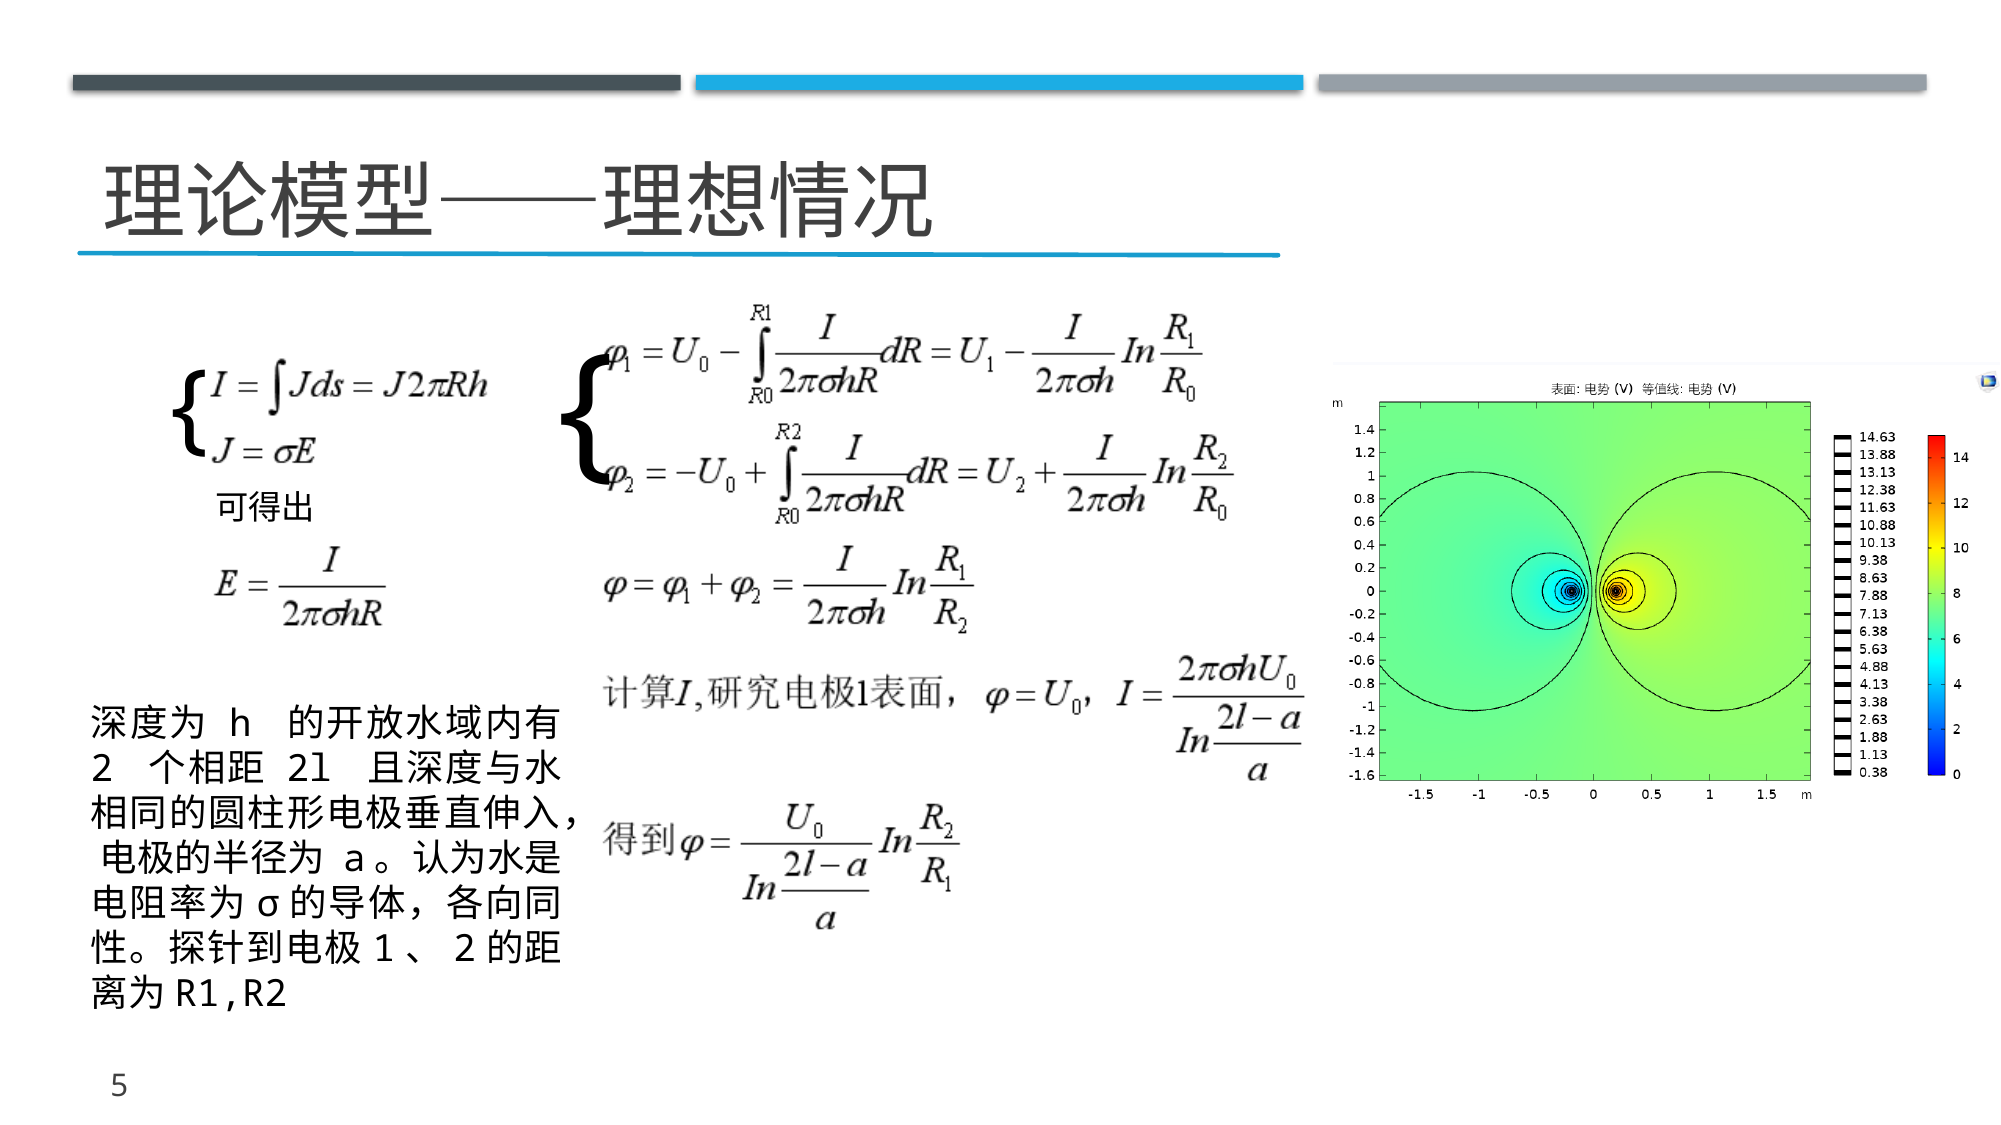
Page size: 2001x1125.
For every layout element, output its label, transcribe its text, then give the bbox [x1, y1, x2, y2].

title 理论模型——理想情况 [87, 149, 1108, 250]
picture [597, 297, 1314, 993]
text_box 深度为 h 的开放水域内有 2 个相距 2l 且深度与水相同的圆柱形电极垂直伸入， 电极的半径为 a。认为水是电阻率为σ的导体，各向同性。探针到电极1、2的距离为R1,R2 [75, 691, 578, 1021]
text_box { [155, 334, 295, 470]
footer 5 [95, 1053, 1230, 1114]
text_box 可得出 [200, 479, 485, 535]
picture [206, 351, 492, 472]
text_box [79, 252, 1279, 256]
picture [208, 534, 394, 692]
picture [1332, 361, 2000, 804]
text_box { [542, 304, 591, 499]
